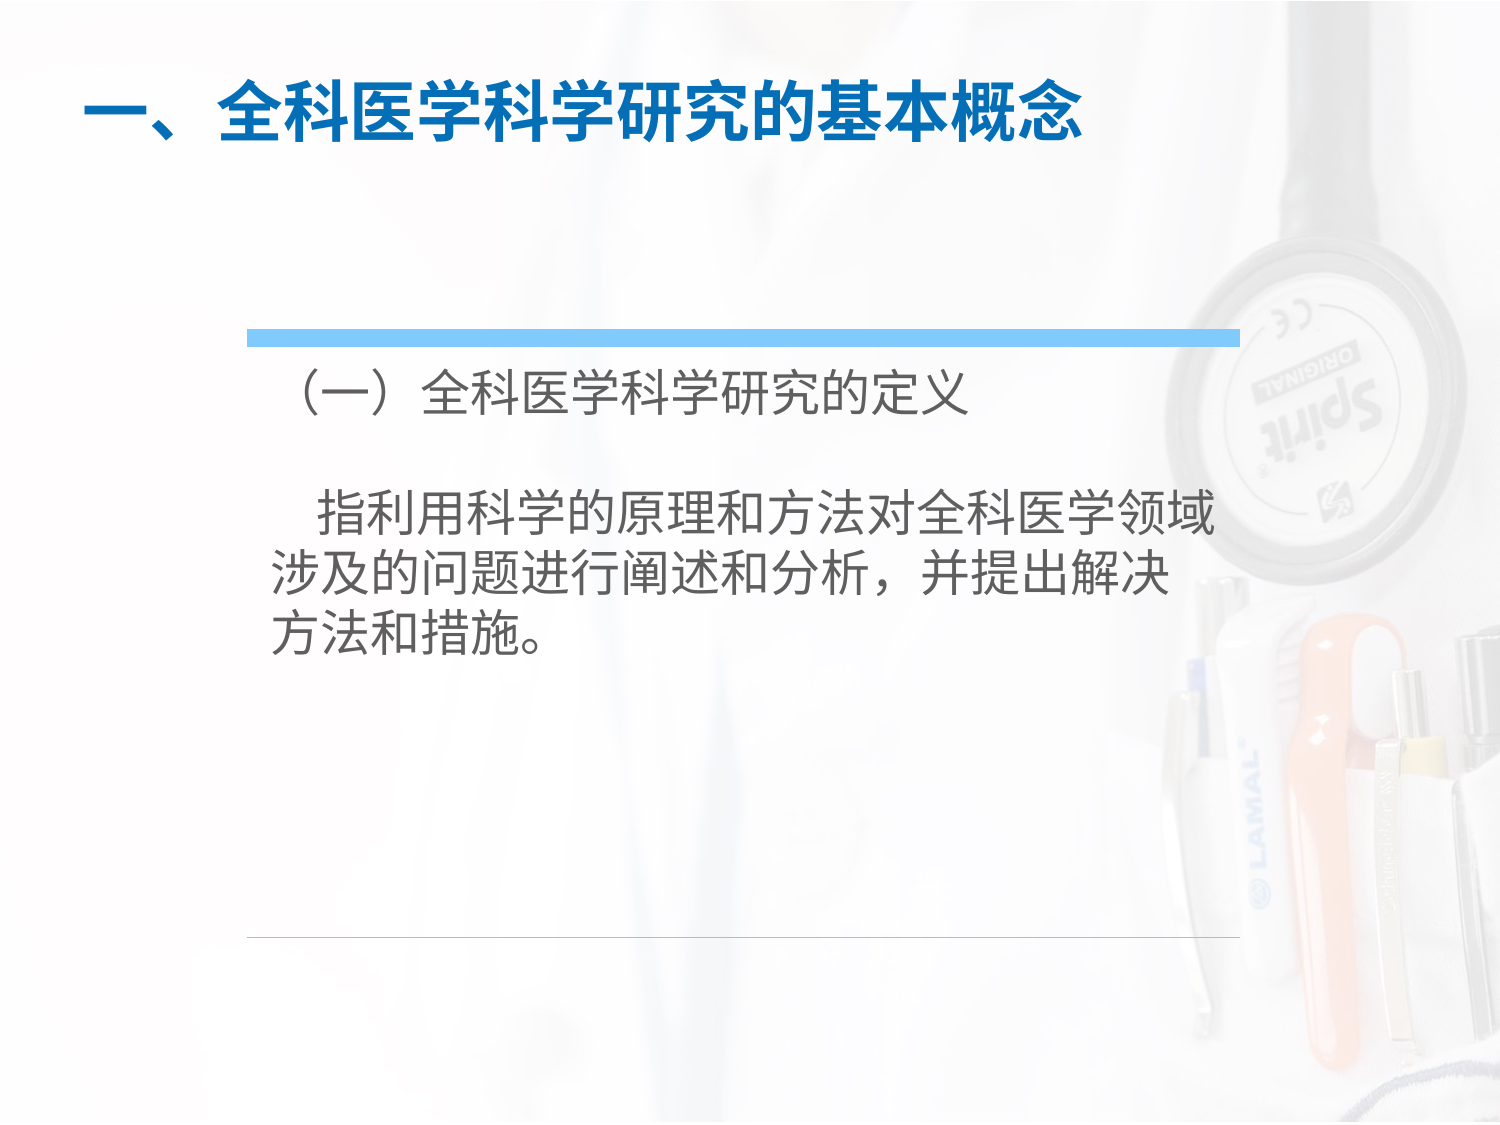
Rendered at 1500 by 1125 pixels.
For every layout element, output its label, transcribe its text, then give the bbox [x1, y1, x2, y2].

slide_number [1059, 1042, 1397, 1103]
list （一）全科医学科学研究的定义 指利用科学的原理和方法对全科医学领域涉及的问题进行阐述和分析，并提出解决方法和措施。 [246, 349, 1241, 938]
picture [0, 1, 1500, 1124]
title 一、全科医学科学研究的基本概念 [67, 41, 1429, 159]
